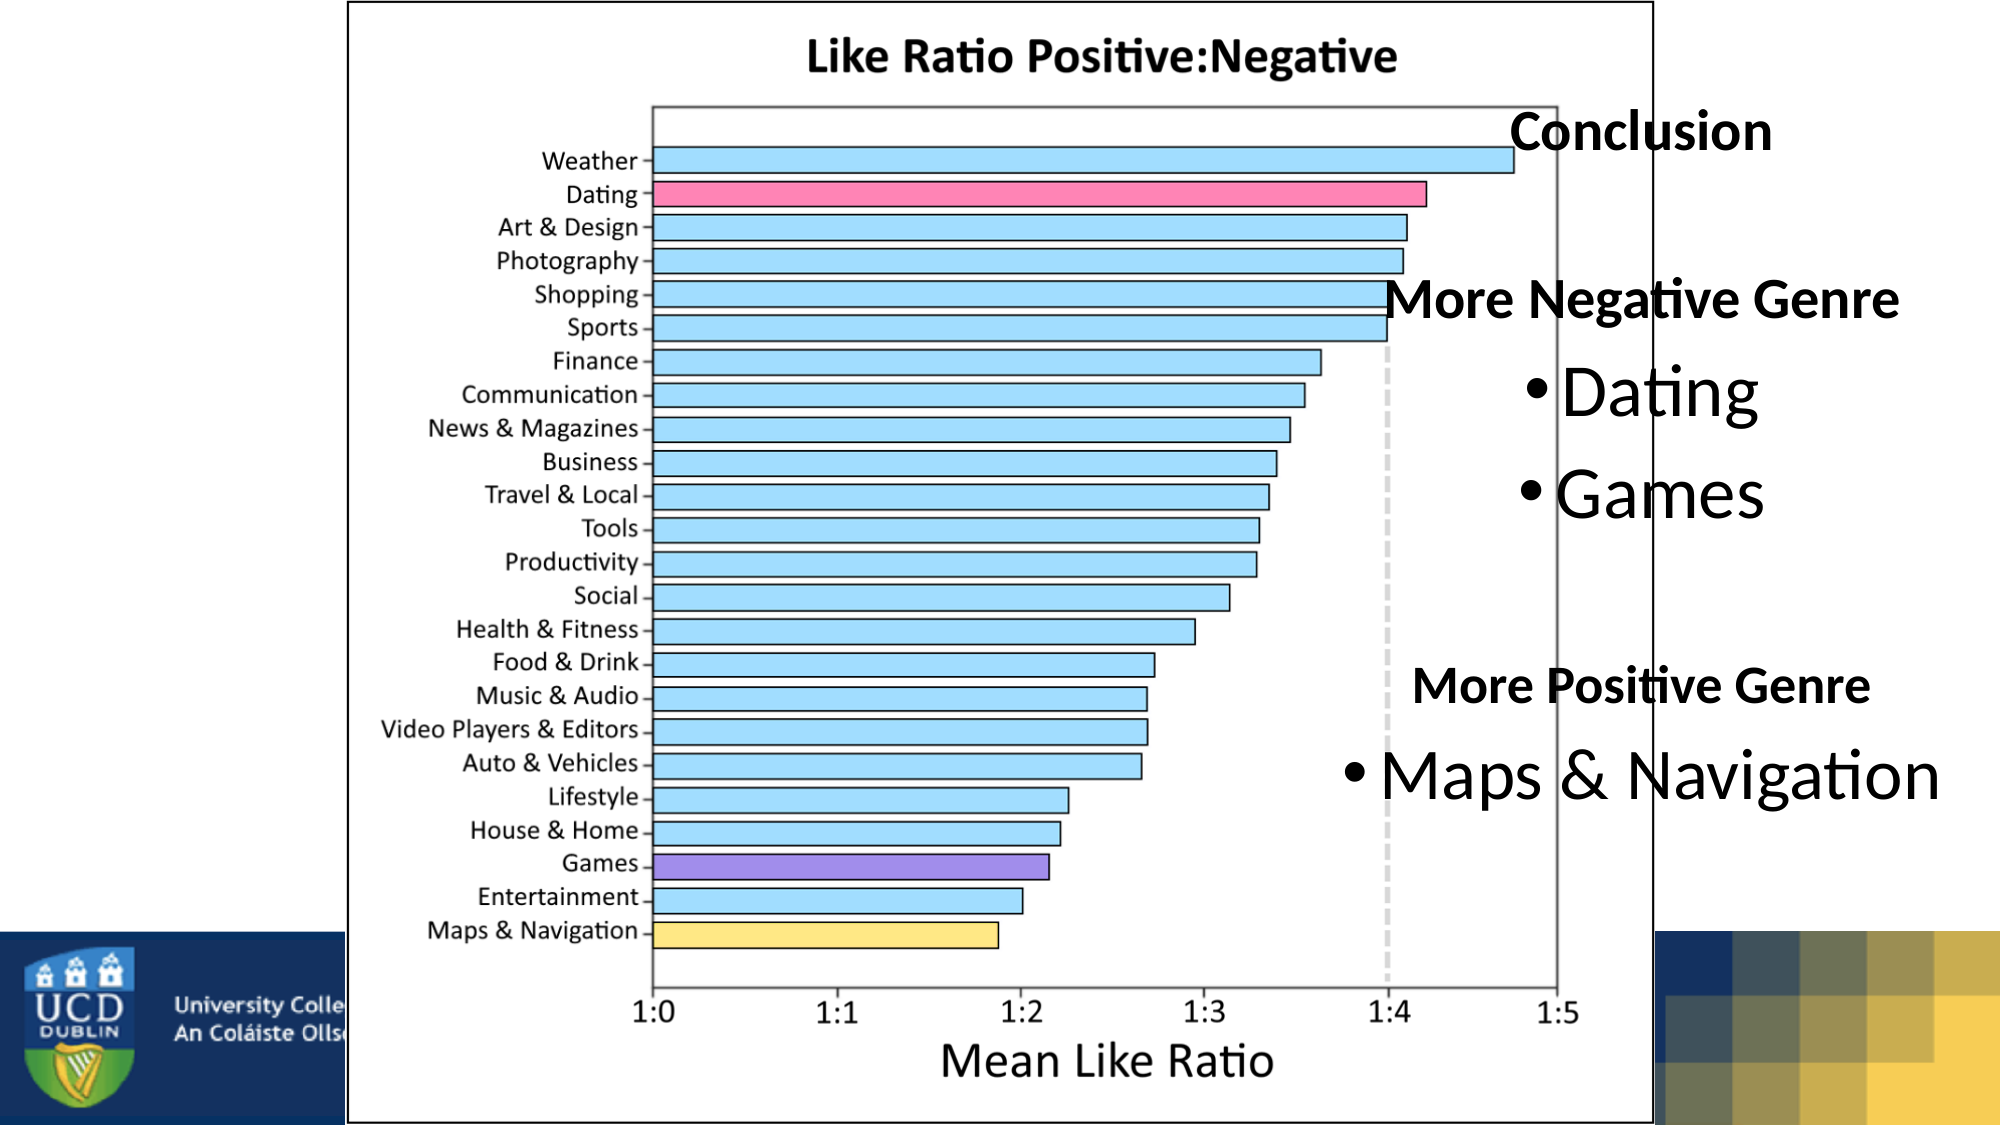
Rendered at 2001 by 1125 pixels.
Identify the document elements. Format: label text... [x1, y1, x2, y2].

text_box Conclusion More Negative Genre Dating Games More Positive Genre Maps & Navigation [1655, 93, 1984, 889]
picture [0, 0, 2000, 1125]
